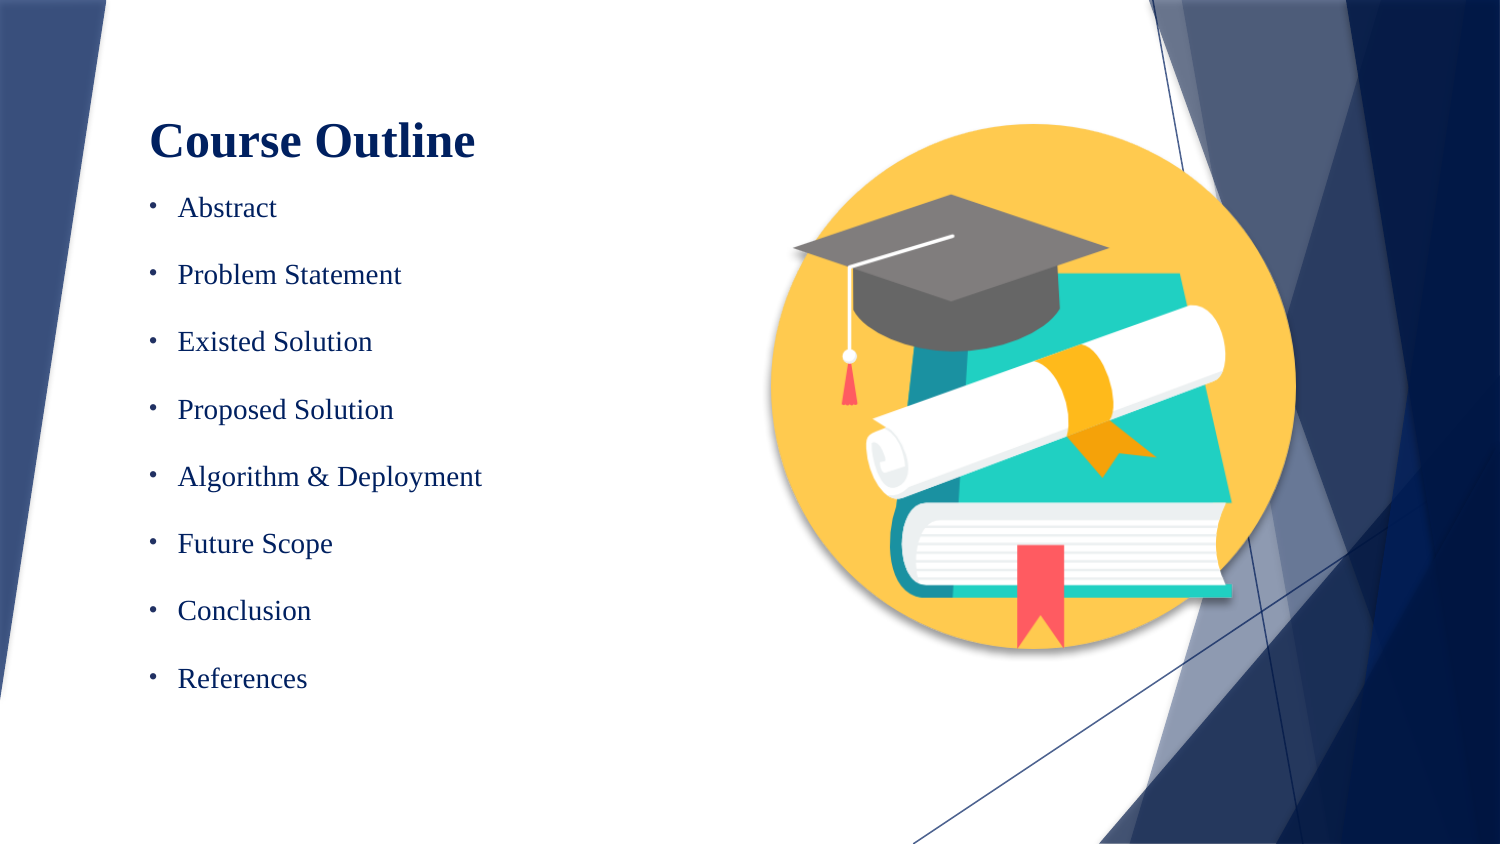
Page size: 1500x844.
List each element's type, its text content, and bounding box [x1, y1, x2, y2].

picture [770, 123, 1296, 649]
title Course Outline [134, 92, 772, 157]
subtitle Abstract Problem Statement Existed Solution Proposed Solution Algorithm & Deployment Future Scope Conclusion References [134, 173, 830, 710]
